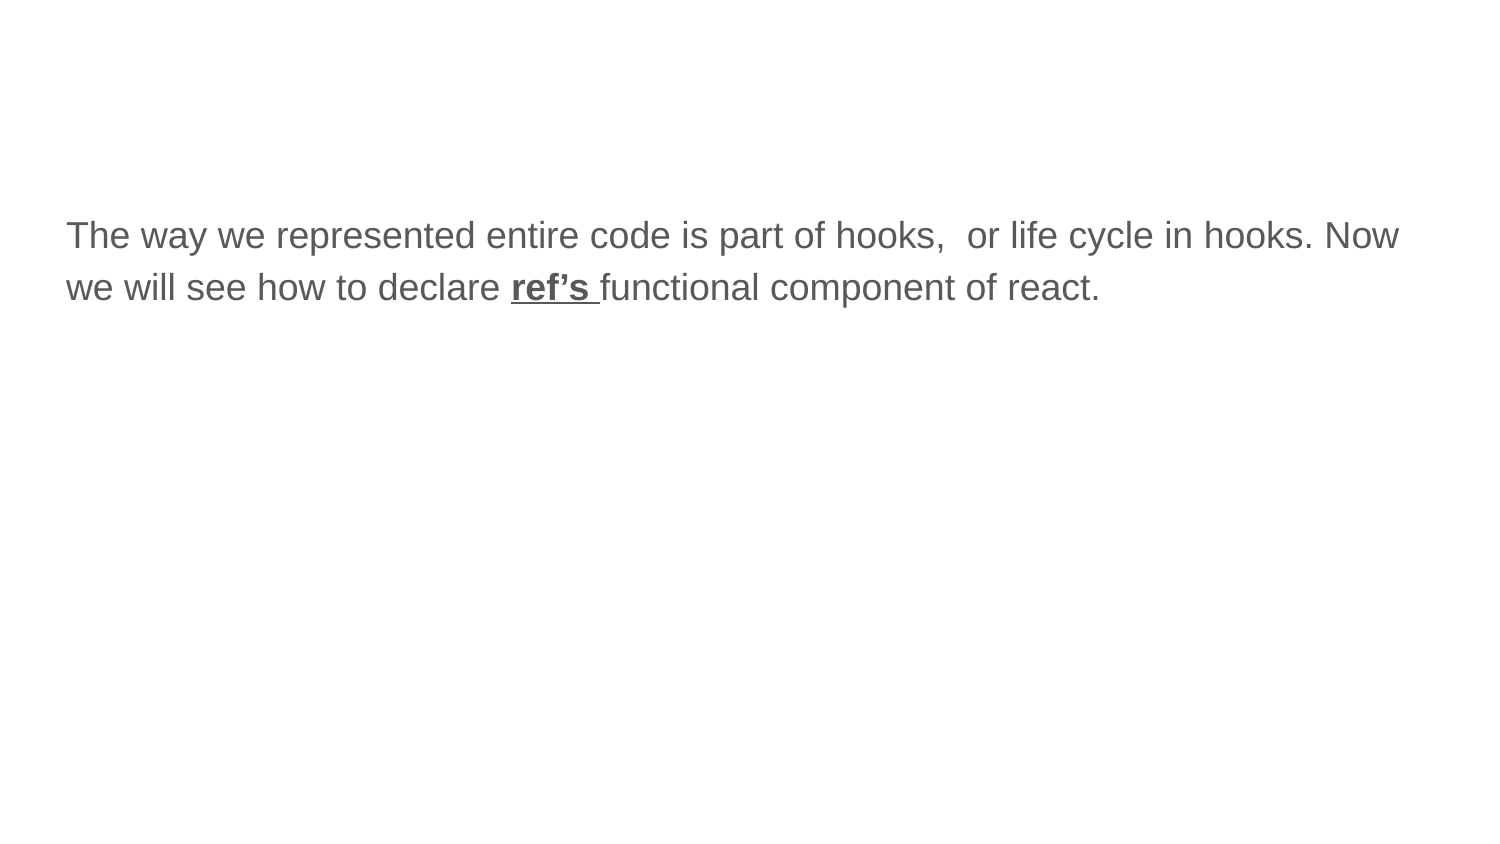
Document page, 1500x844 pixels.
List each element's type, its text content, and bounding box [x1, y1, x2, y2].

list The way we represented entire code is part of hooks, or life cycle in hooks. Now we will see how to declare ref’s functional component of react. [51, 189, 1449, 750]
